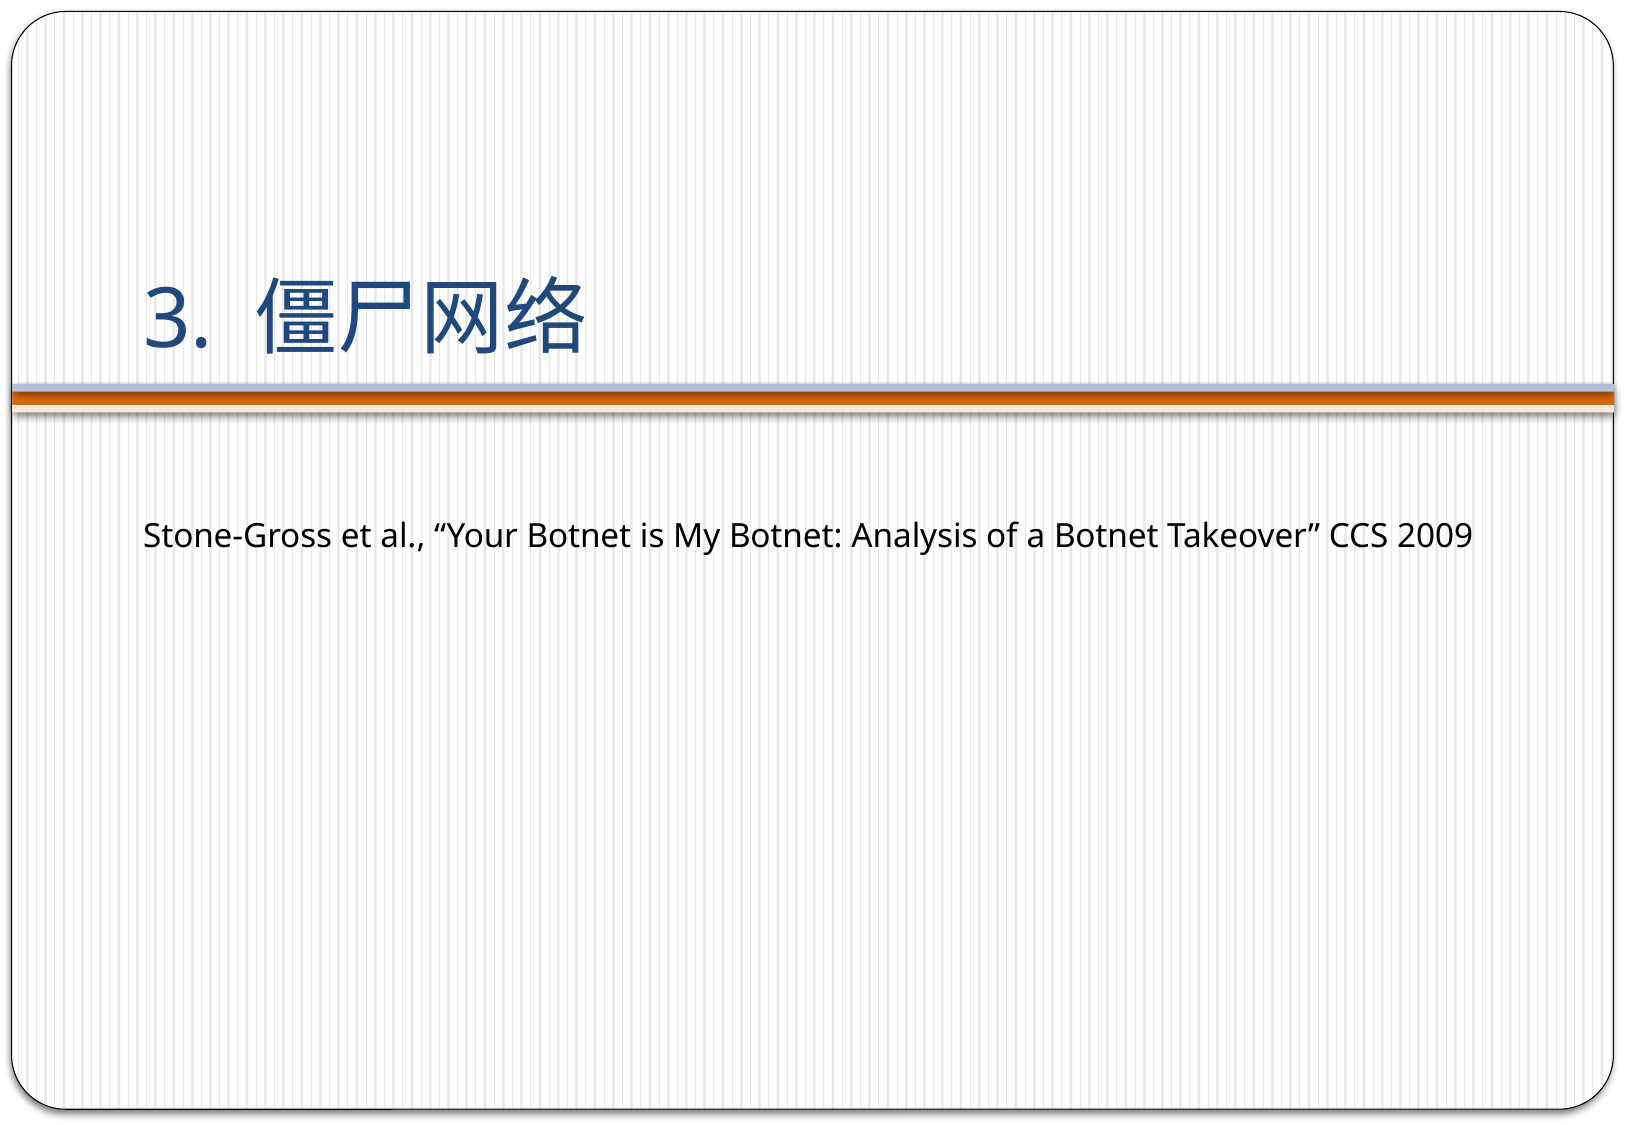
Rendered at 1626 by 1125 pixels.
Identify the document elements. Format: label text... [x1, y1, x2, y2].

title 3. 僵尸网络 [128, 156, 1510, 380]
text_box Stone-Gross et al., “Your Botnet is My Botnet: Analysis of a Botnet Takeover” CCS 2009 [128, 506, 1595, 562]
